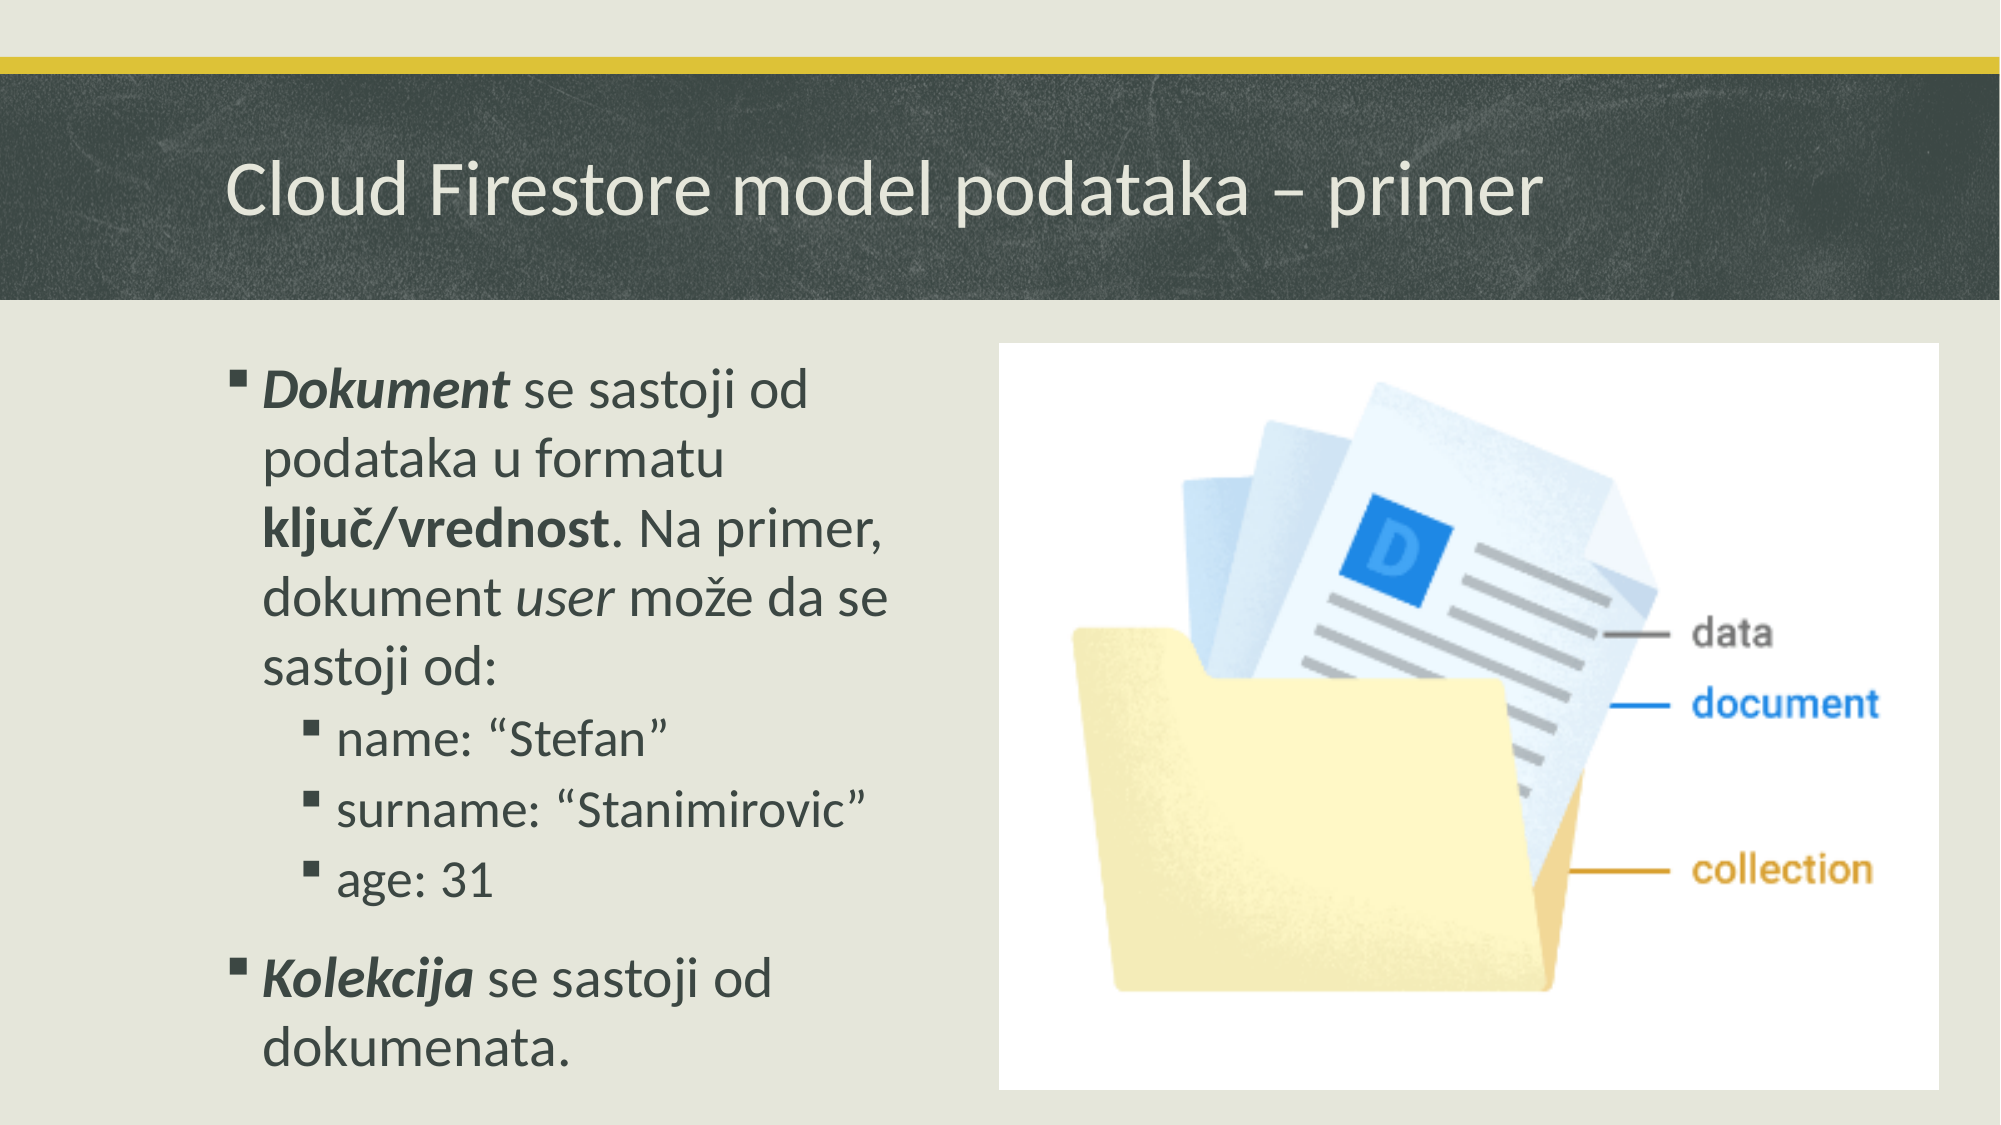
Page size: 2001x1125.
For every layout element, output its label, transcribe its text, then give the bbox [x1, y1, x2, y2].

picture [999, 343, 1939, 1090]
list Dokument se sastoji od podataka u formatu ključ/vrednost. Na primer, dokument user može da se sastoji od: name: “Stefan” surname: “Stanimirovic” age: 31 Kolekcija se sastoji od dokumenata. [210, 343, 1040, 1091]
title Cloud Firestore model podataka – primer [210, 76, 1790, 300]
picture [0, 74, 2000, 300]
